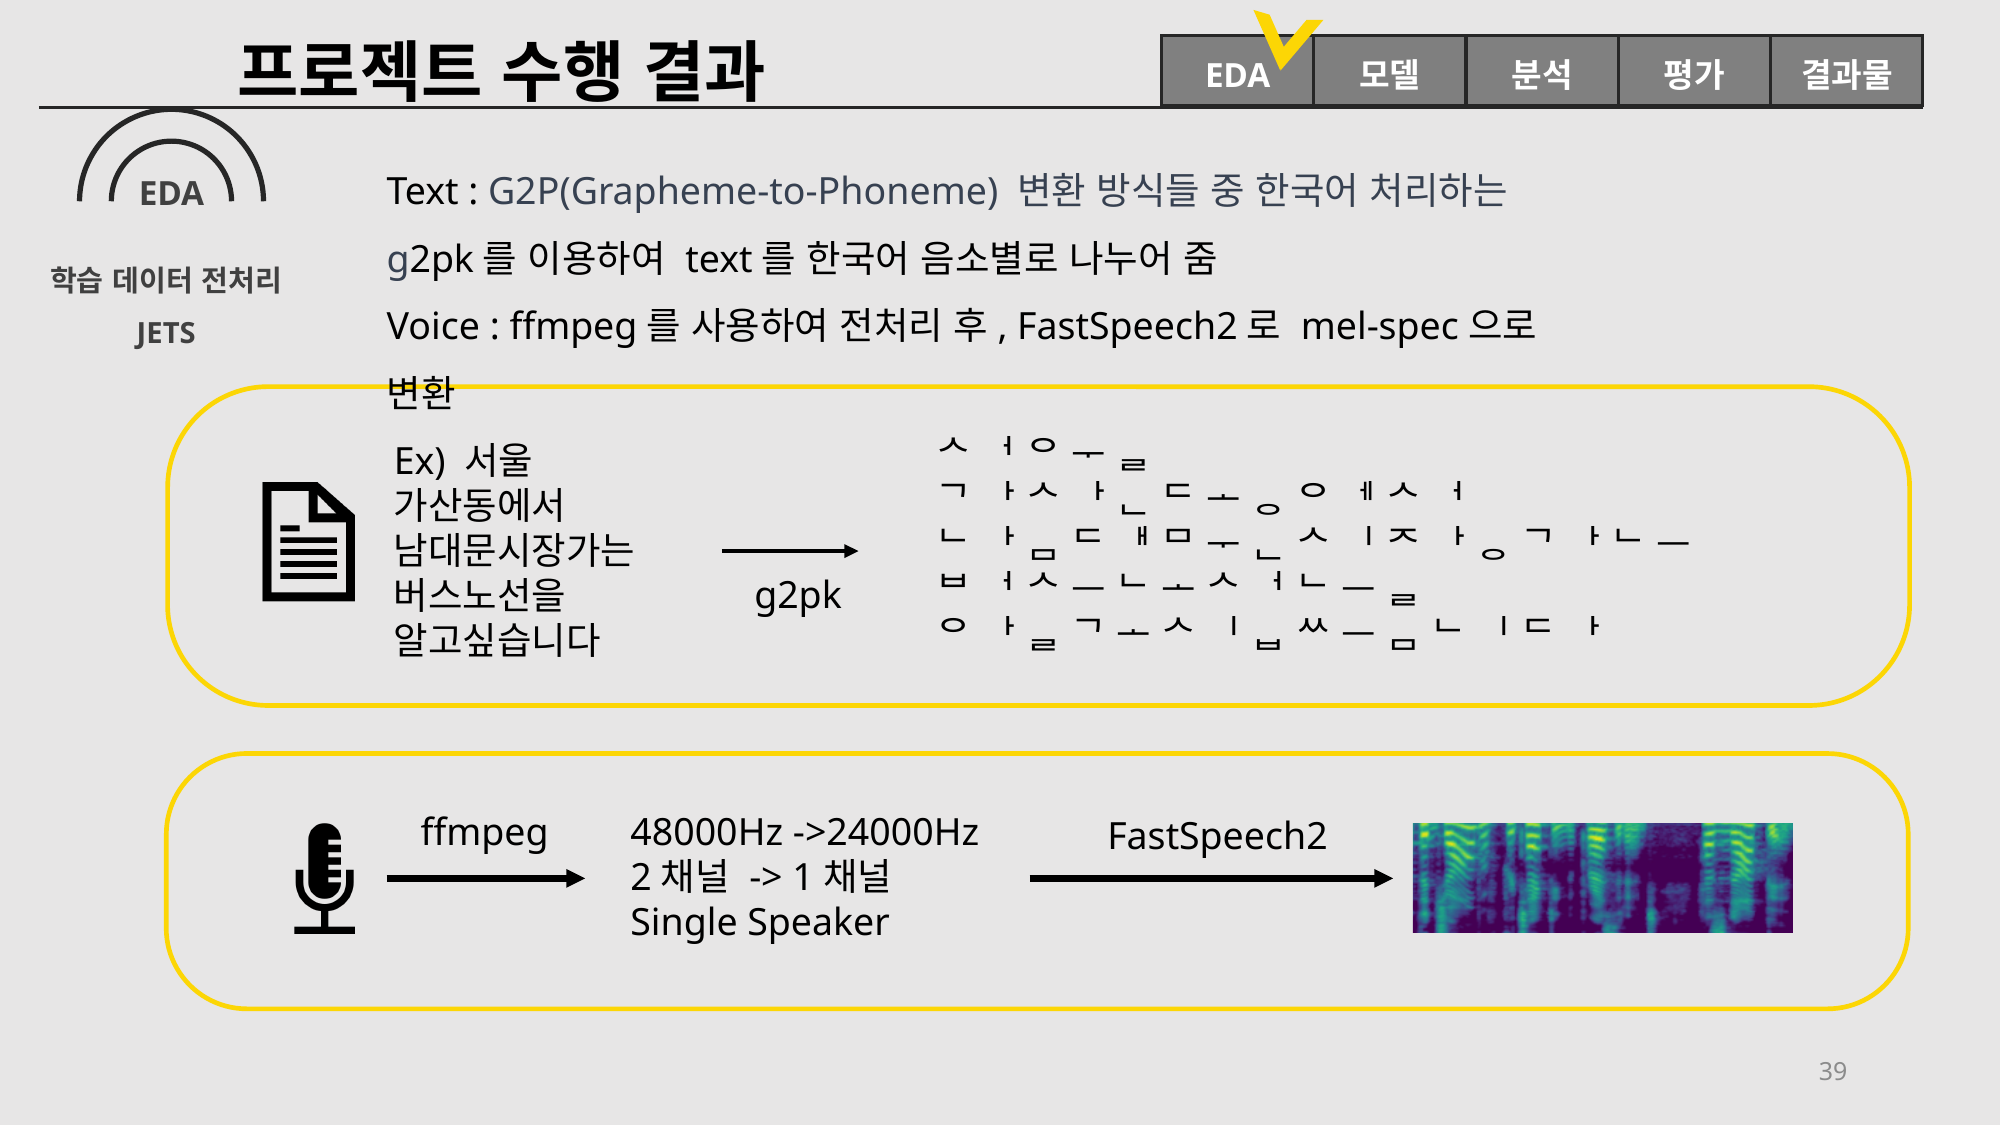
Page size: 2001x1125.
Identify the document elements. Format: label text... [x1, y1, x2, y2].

text_box 48000Hz ->24000Hz 2채널 -> 1채널 Single Speaker [615, 800, 1011, 950]
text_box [1161, 35, 1923, 106]
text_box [0, 109, 406, 352]
text_box [166, 385, 1911, 707]
picture [264, 818, 385, 939]
text_box [165, 752, 1910, 1010]
text_box Text : G2P(Grapheme-to-Phoneme) 변환 방식들 중 한국어 처리하는 g2pk를 이용하여 text를 한국어 음소별로 나누어 줌 Voice : ffmpeg를 사용하여 전처리 후, FastSpeech2로 mel-spec으로 변환 [371, 137, 1629, 423]
text_box ᄉ ᅥ ᄋ ᅮ ᆯ ᄀ ᅡ ᄉ ᅡ ᆫ ᄃ ᅩ ᆼ ᄋ ᅦ ᄉ ᅥ ᄂ ᅡ ᆷ ᄃ ᅢ ᄆ ᅮ ᆫ ᄉ ᅵ ᄌ ᅡ ᆼ ᄀ ᅡ ᄂ ᅳ ᄇ ᅥ ᄉ ᅳ ᄂ ᅩ ᄉ ᅥ ᄂ ᅳ ᆯ ᄋ ᅡ ᆯ ᄀ ᅩ ᄉ ᅵ ᆸ ᄊ ᅳ ᆷ ᄂ ᅵ ᄃ ᅡ [921, 422, 1878, 663]
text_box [1245, 14, 1324, 71]
text_box g2pk [748, 563, 859, 624]
text_box 프로젝트 수행 결과 [193, 108, 1039, 118]
text_box ffmpeg [405, 800, 566, 860]
text_box FastSpeech2 [1092, 804, 1382, 864]
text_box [237, 429, 748, 673]
picture [1412, 823, 1793, 933]
slide_number 39 [1412, 1042, 1863, 1103]
text_box 프로젝트 수행 결과 [0, 22, 1039, 109]
